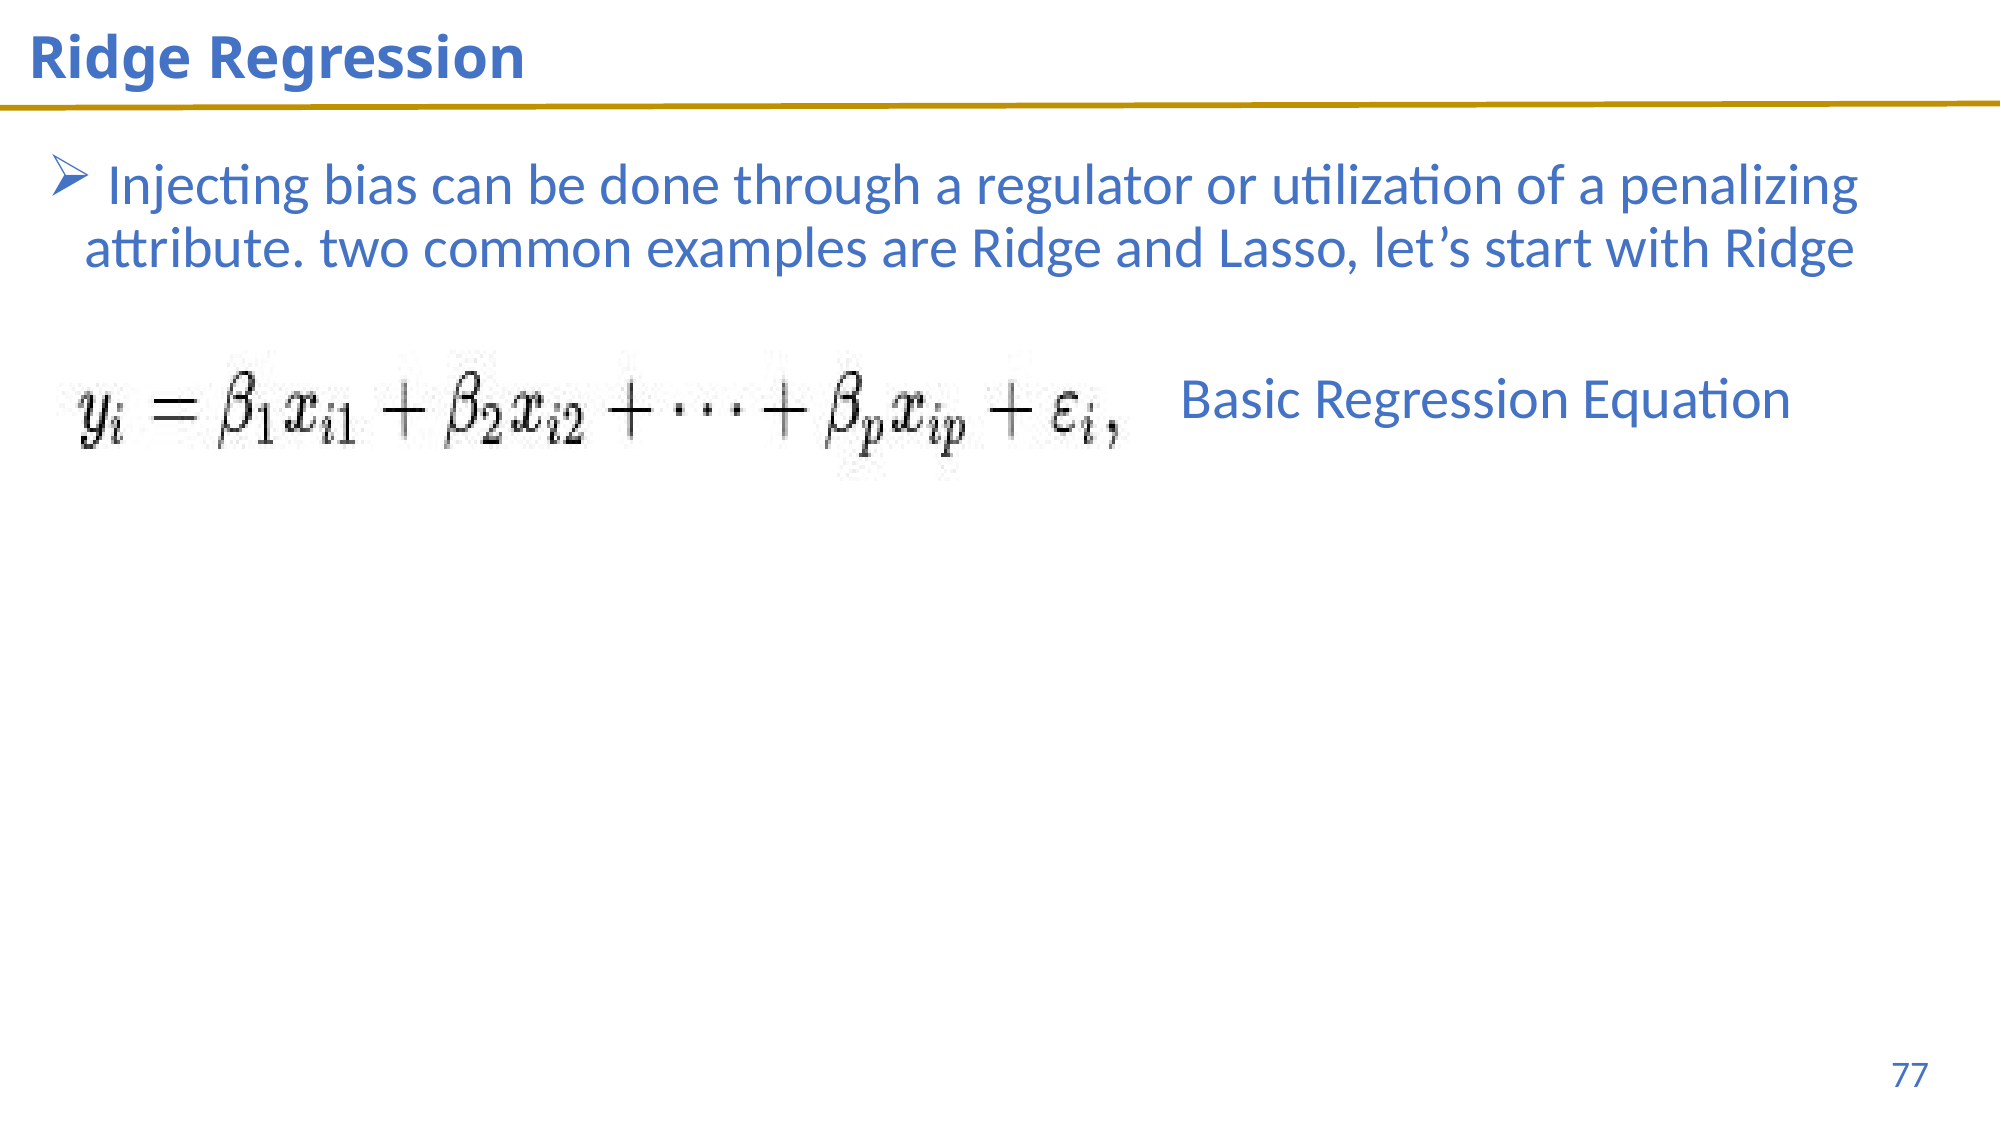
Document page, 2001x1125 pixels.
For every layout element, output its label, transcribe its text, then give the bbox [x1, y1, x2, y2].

text_box Basic Regression Equation [1216, 360, 1932, 450]
list Injecting bias can be done through a regulator or utilization of a penalizing attribute. two common examples are Ridge and Lasso, let’s start with Ridge [32, 147, 1944, 329]
title Ridge Regression [13, 0, 1739, 120]
slide_number 77 [1493, 1042, 1944, 1103]
picture [8, 318, 1216, 535]
